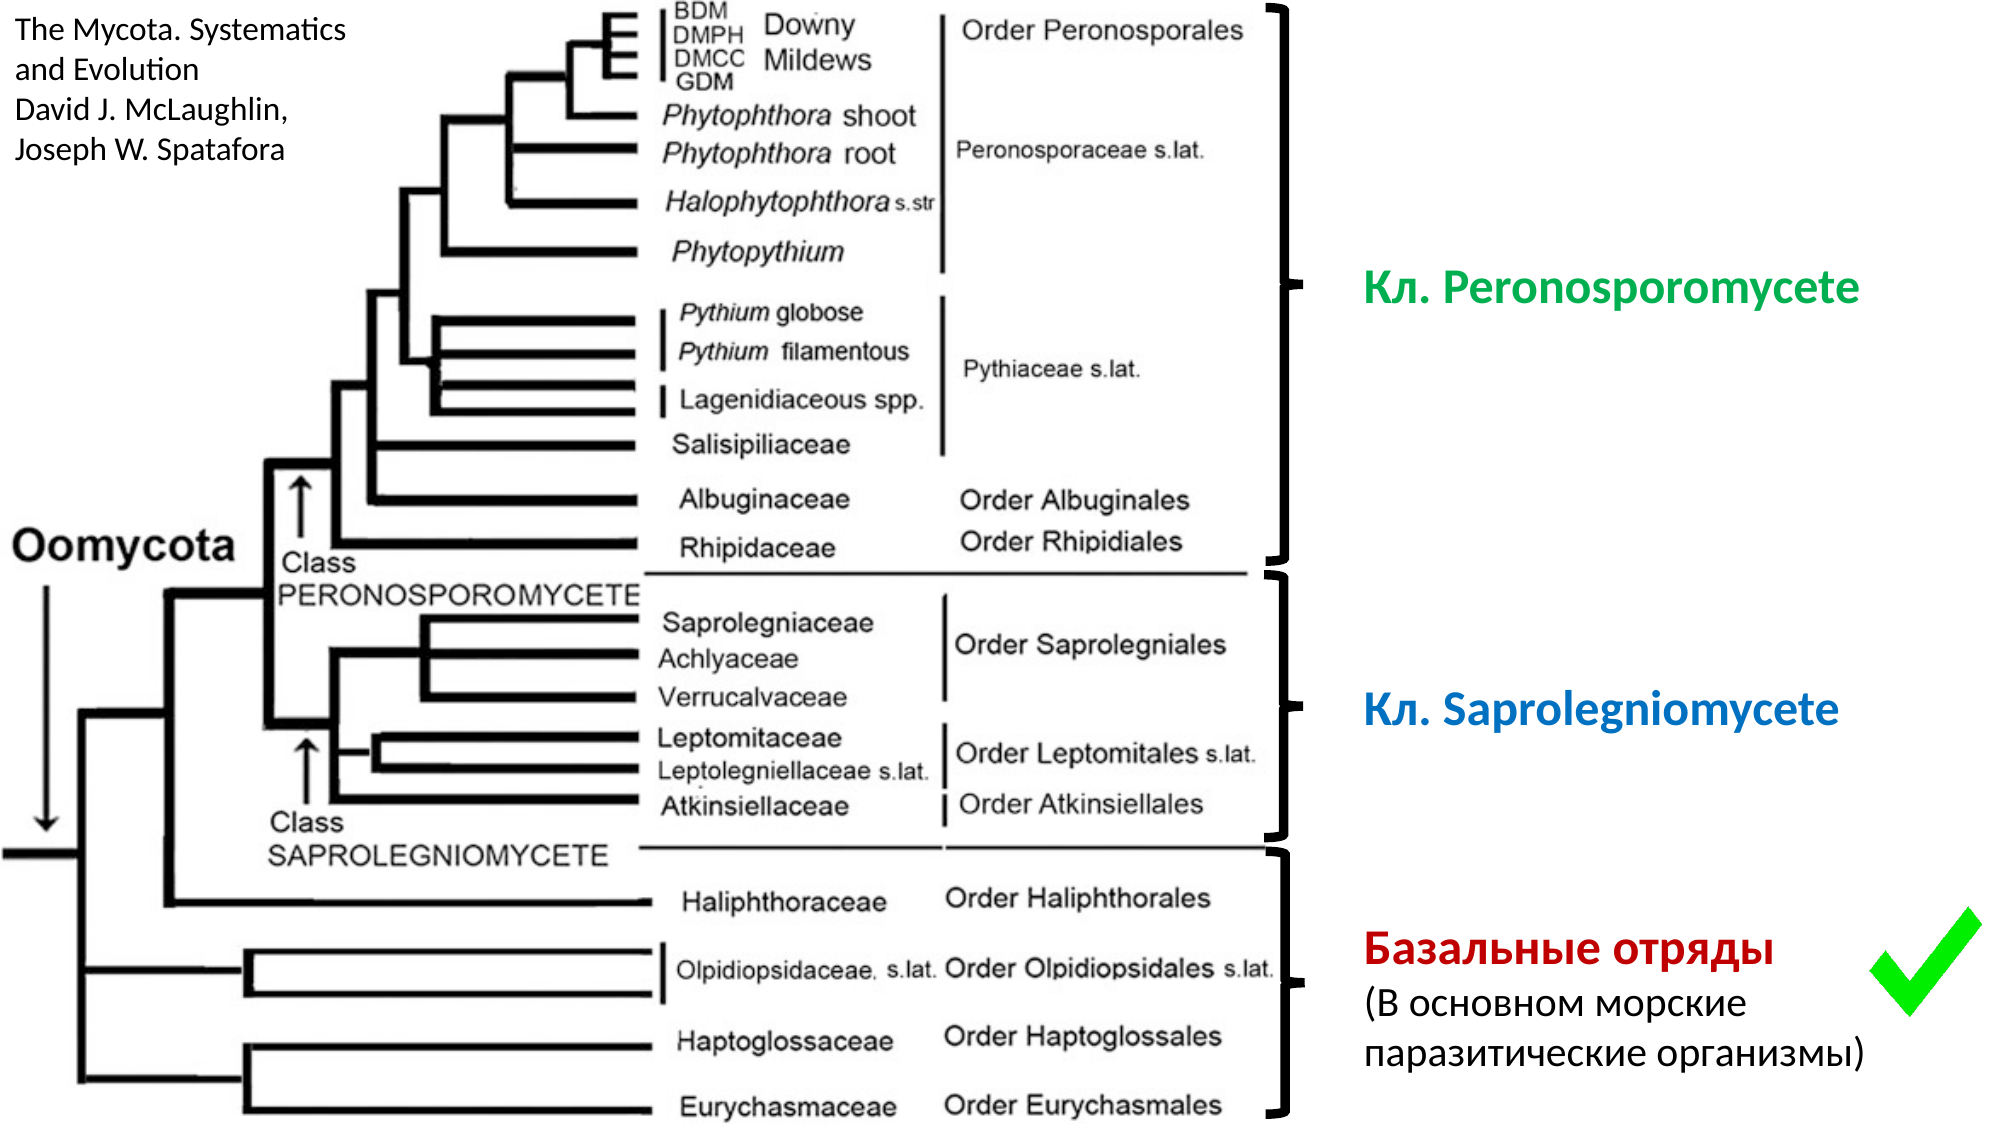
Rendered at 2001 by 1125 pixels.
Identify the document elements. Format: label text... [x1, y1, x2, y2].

picture [1869, 906, 1982, 1017]
text_box [1274, 574, 1304, 838]
text_box Кл. Saprolegniomycete [1349, 668, 1856, 743]
picture [0, 0, 1274, 1124]
text_box Кл. Peronosporomycete [1349, 246, 1876, 322]
text_box [1274, 7, 1304, 562]
text_box Базальные отряды (В основном морские паразитические организмы) [1349, 906, 1882, 1125]
text_box [1274, 851, 1305, 1115]
